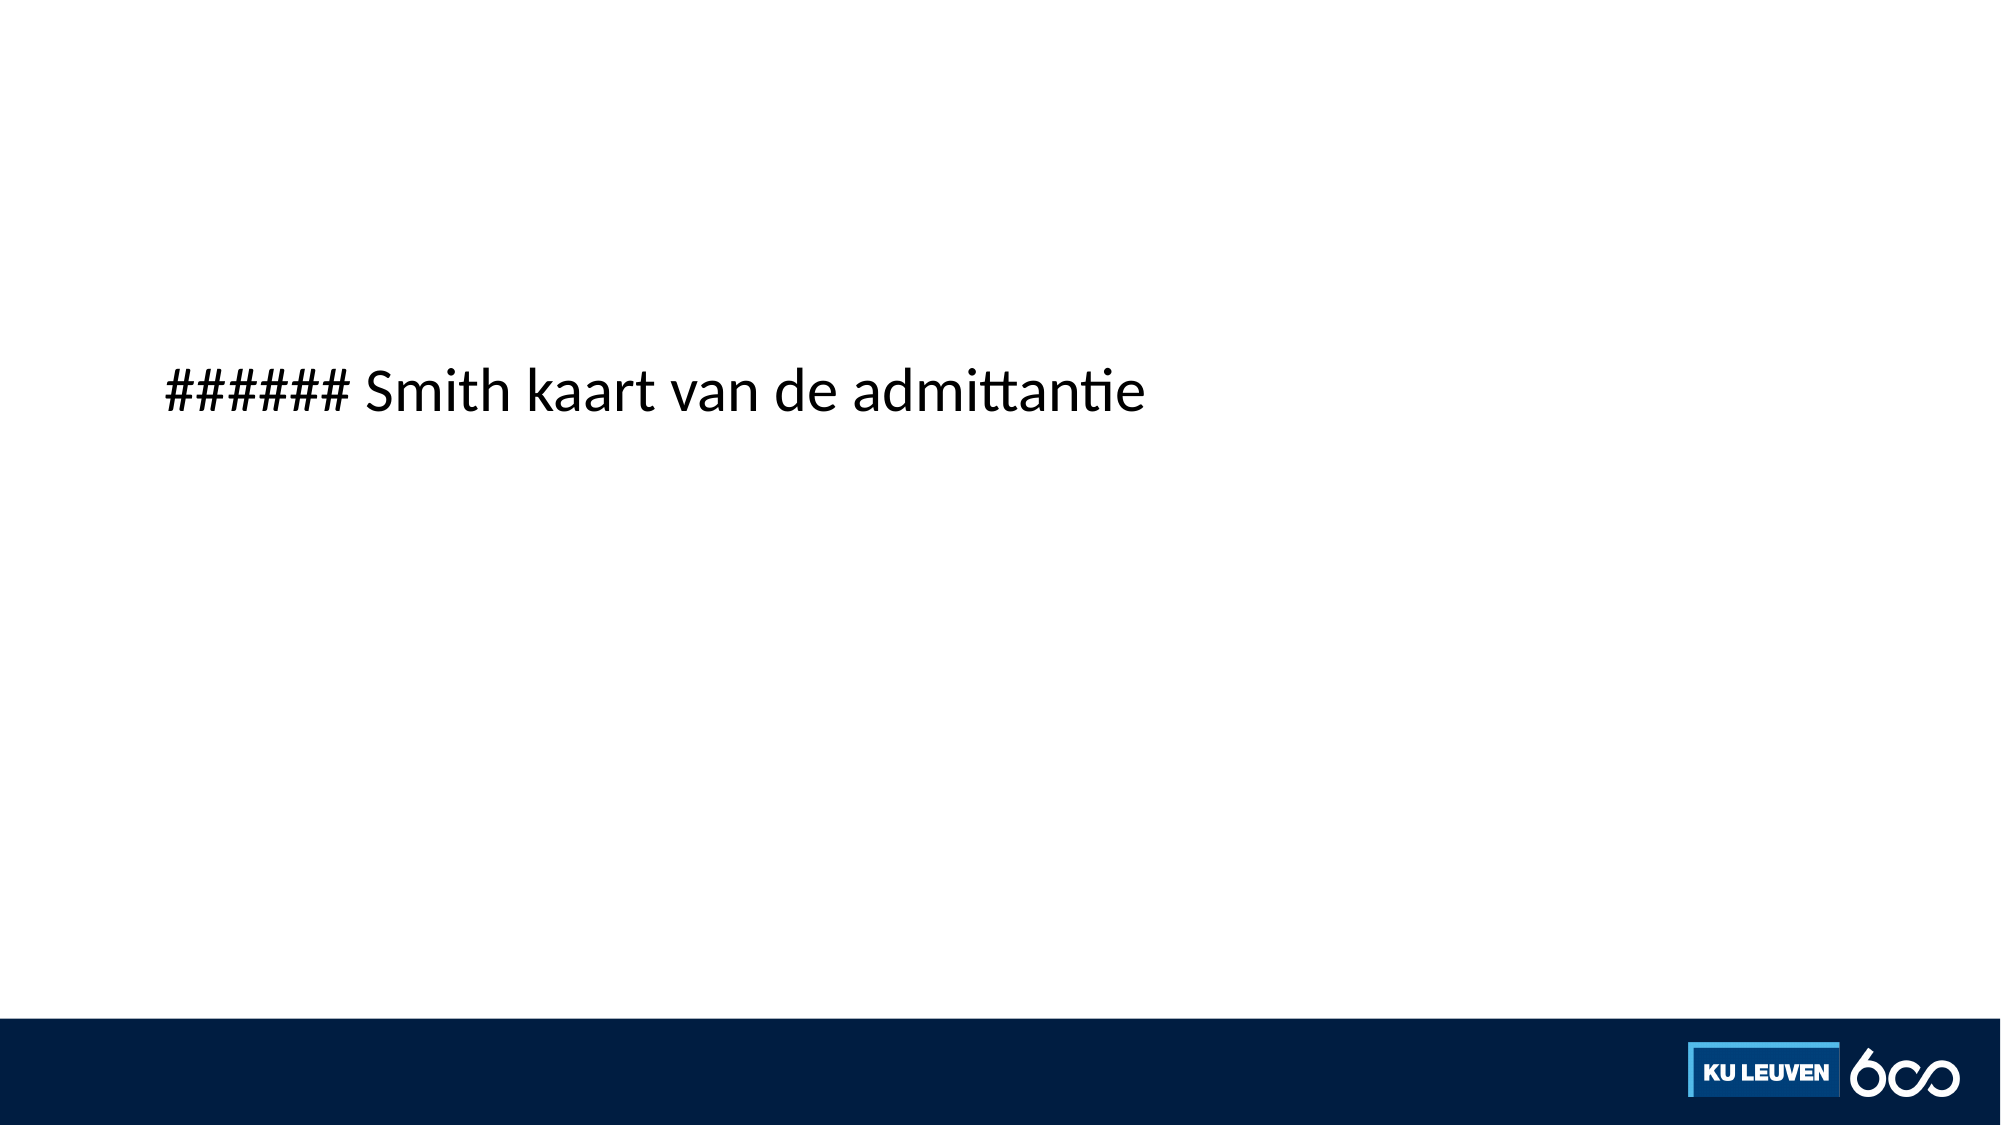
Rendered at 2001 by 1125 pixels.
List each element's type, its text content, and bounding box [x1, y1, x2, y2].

picture [1688, 1042, 1960, 1097]
text_box ###### Smith kaart van de admittantie [149, 341, 1650, 642]
